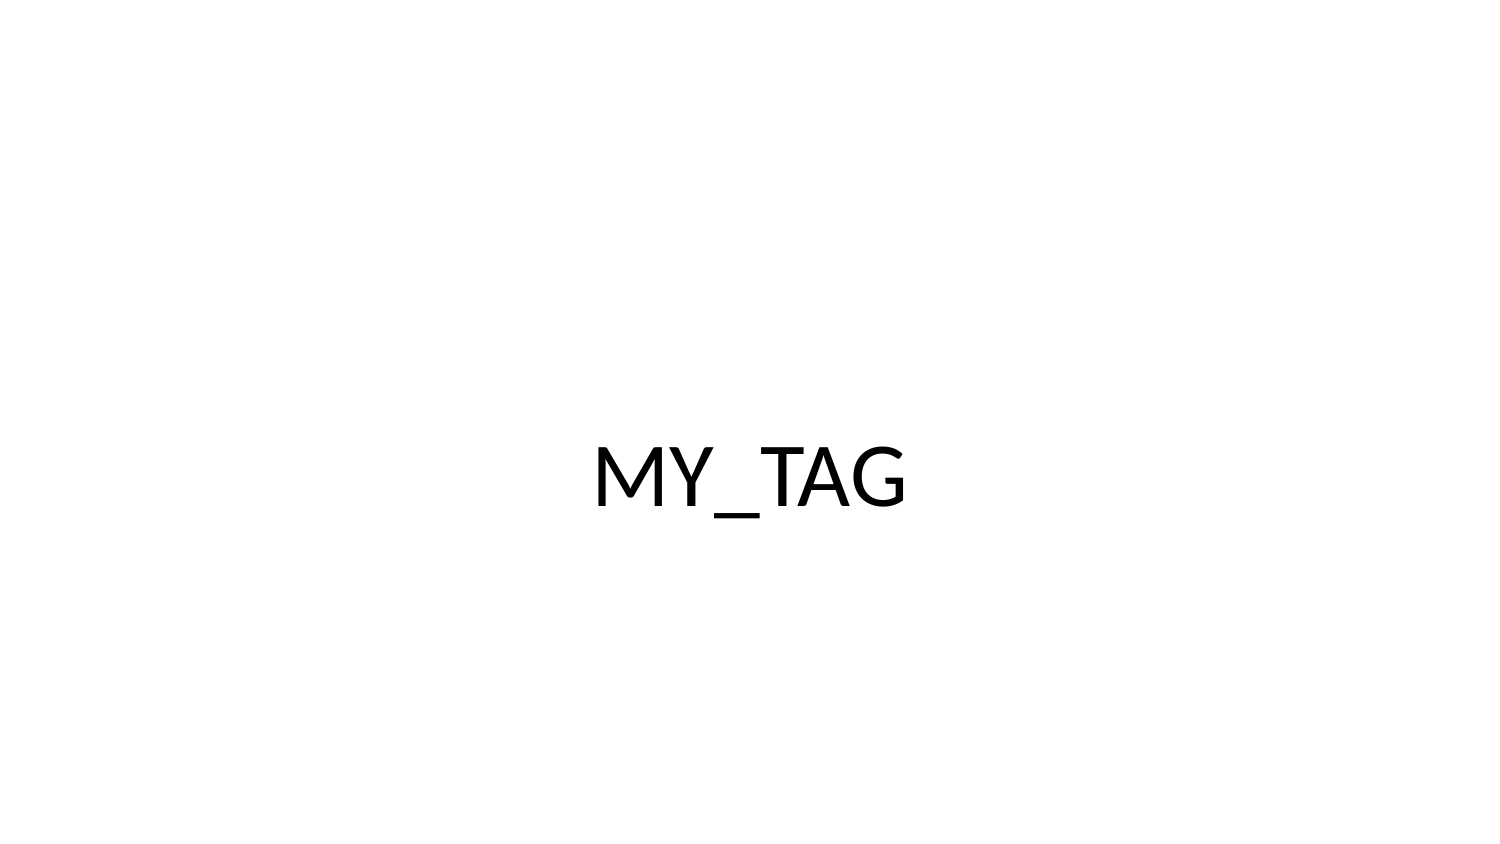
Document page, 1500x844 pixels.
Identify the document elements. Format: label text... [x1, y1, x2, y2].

title MY_TAG [112, 349, 1388, 591]
